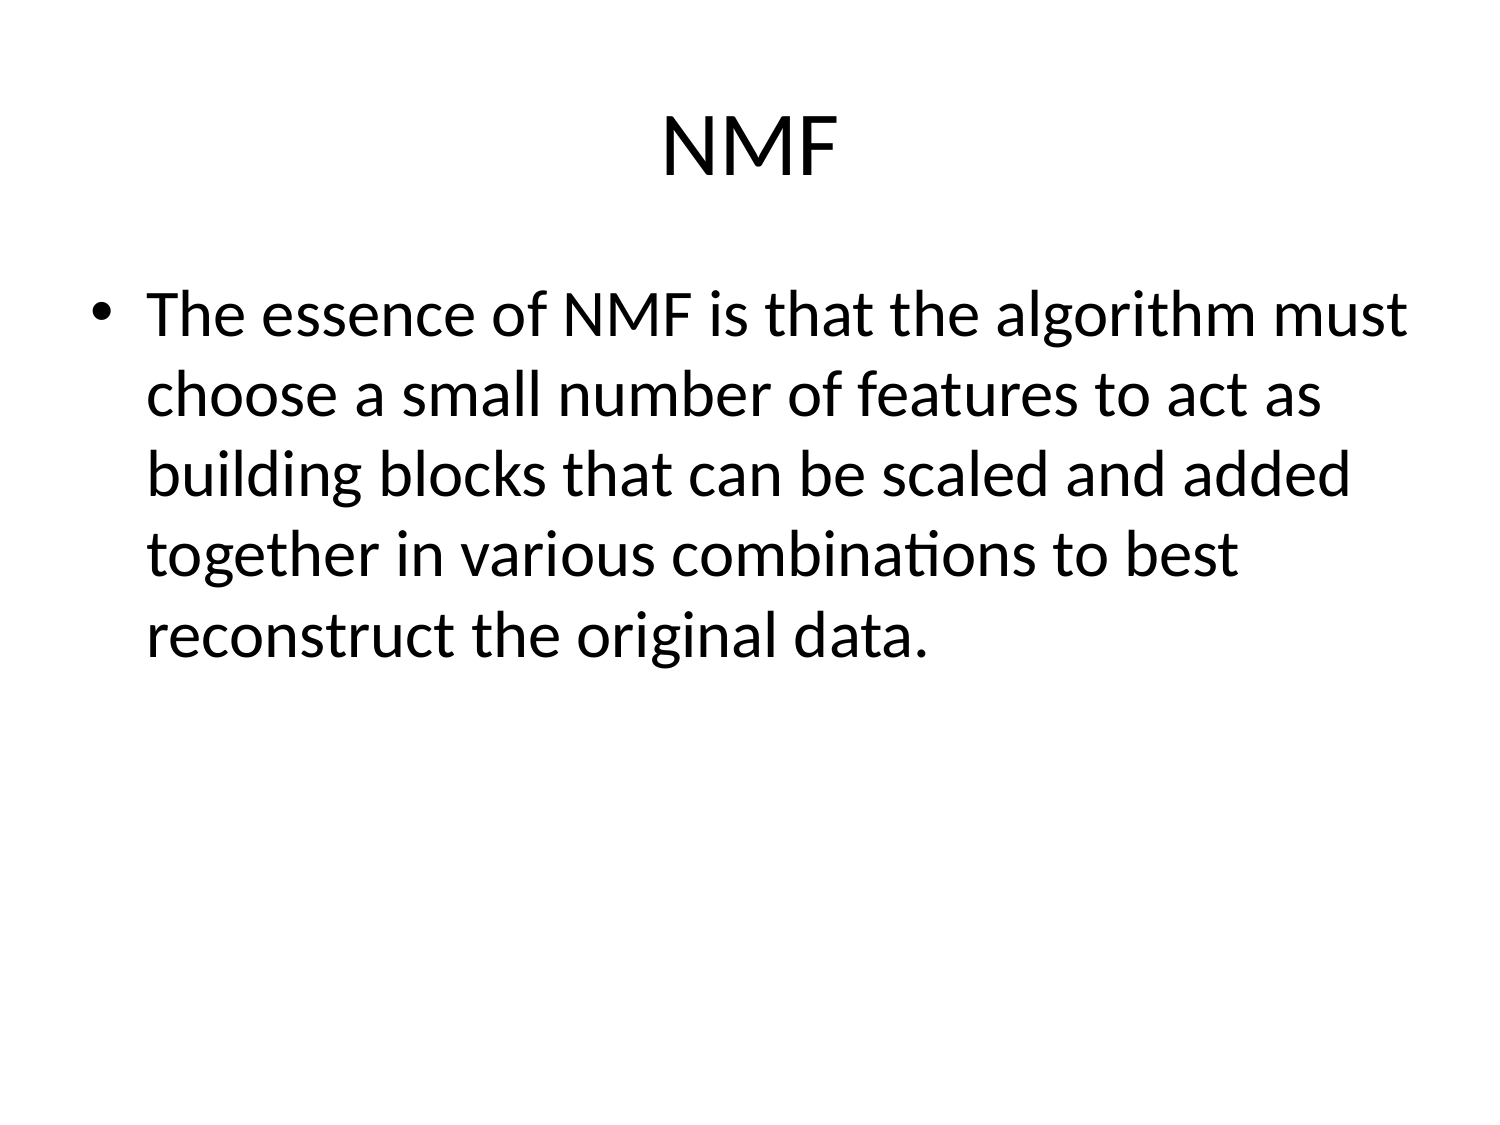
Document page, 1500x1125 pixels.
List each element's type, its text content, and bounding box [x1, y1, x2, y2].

list The essence of NMF is that the algorithm must choose a small number of features to act as building blocks that can be scaled and added together in various combinations to best reconstruct the original data. [75, 262, 1425, 1005]
title NMF [75, 45, 1425, 233]
